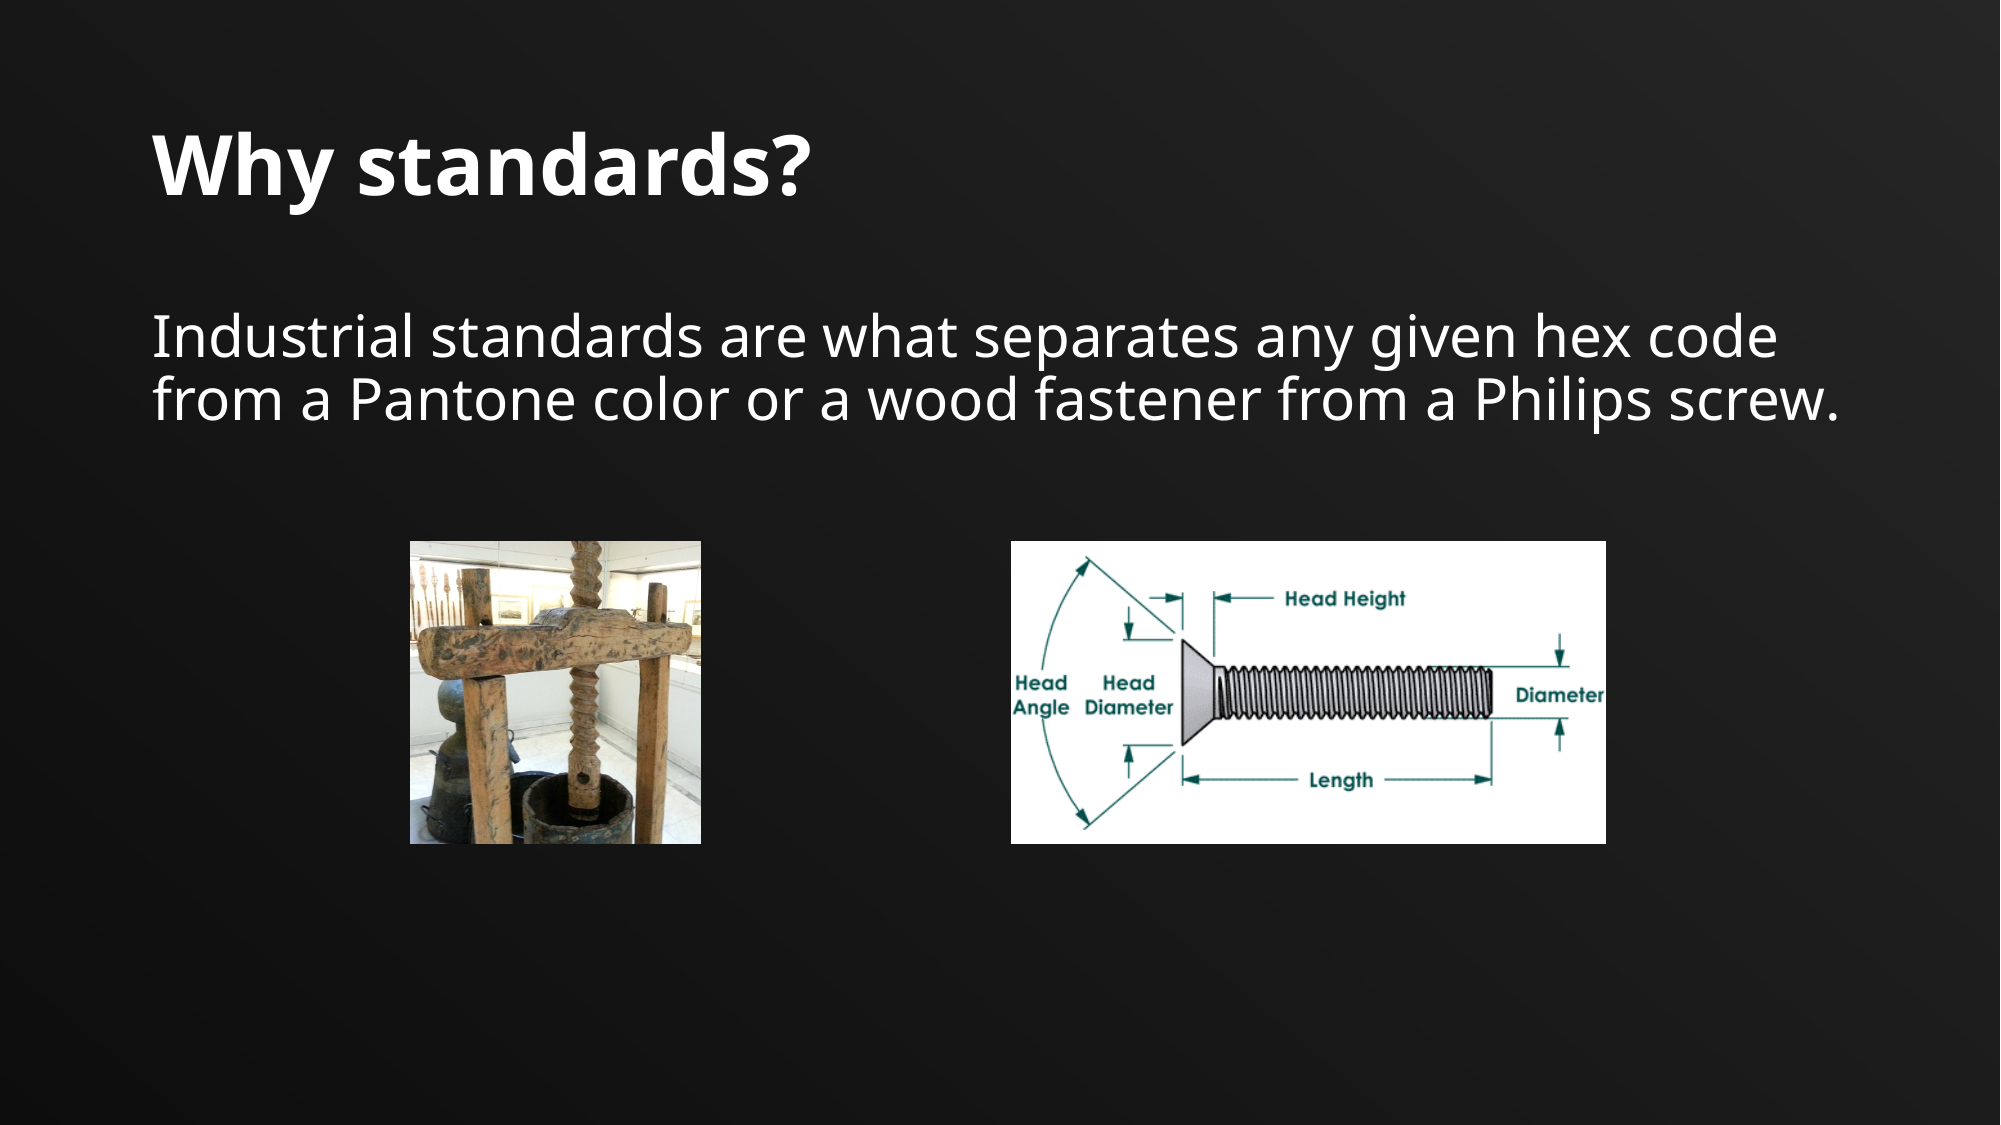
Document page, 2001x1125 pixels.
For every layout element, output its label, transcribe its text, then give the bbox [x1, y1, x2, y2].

title Why standards? [137, 59, 1863, 278]
list Industrial standards are what separates any given hex code from a Pantone color or a wood fastener from a Philips screw. [137, 299, 1863, 797]
picture [1011, 541, 1606, 844]
picture [410, 541, 701, 844]
